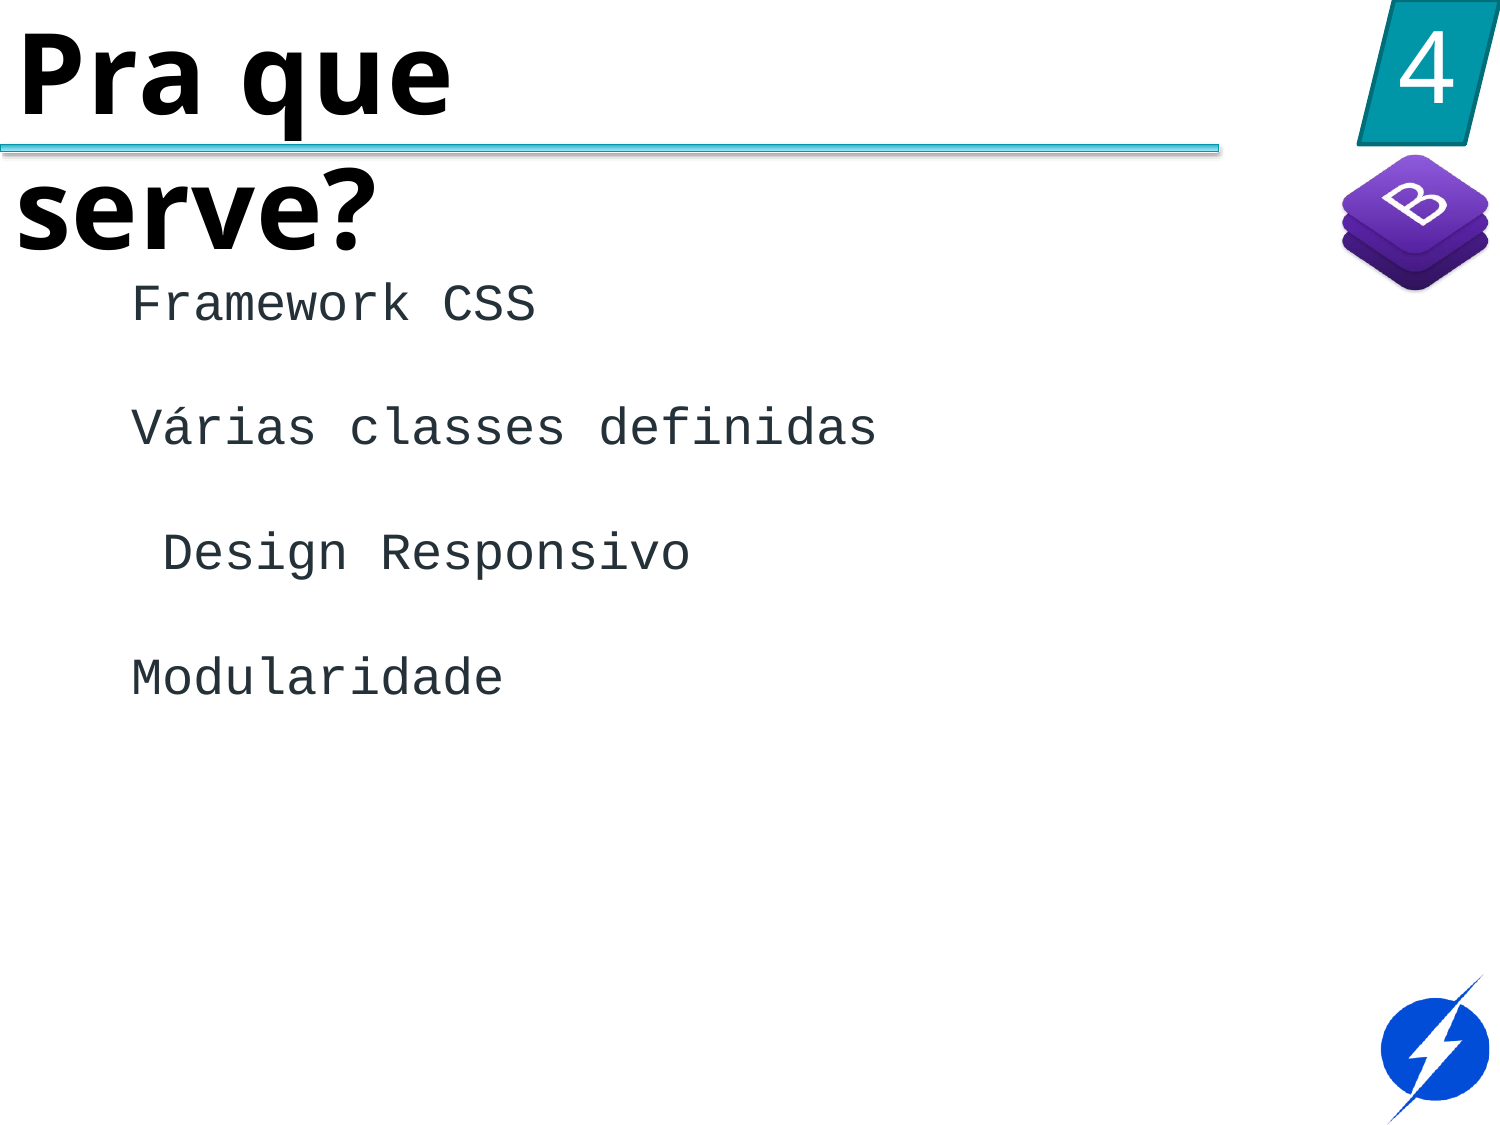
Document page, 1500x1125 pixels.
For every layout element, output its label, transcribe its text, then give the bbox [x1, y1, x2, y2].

text_box [1380, 973, 1490, 1125]
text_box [1356, 0, 1500, 149]
text_box Framework CSS Várias classes definidas Design Responsivo Modularidade [129, 265, 884, 706]
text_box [0, 141, 1226, 162]
title Pra que serve? [12, 0, 787, 140]
title Pra que serve? [12, 170, 787, 273]
text_box [1339, 153, 1491, 295]
